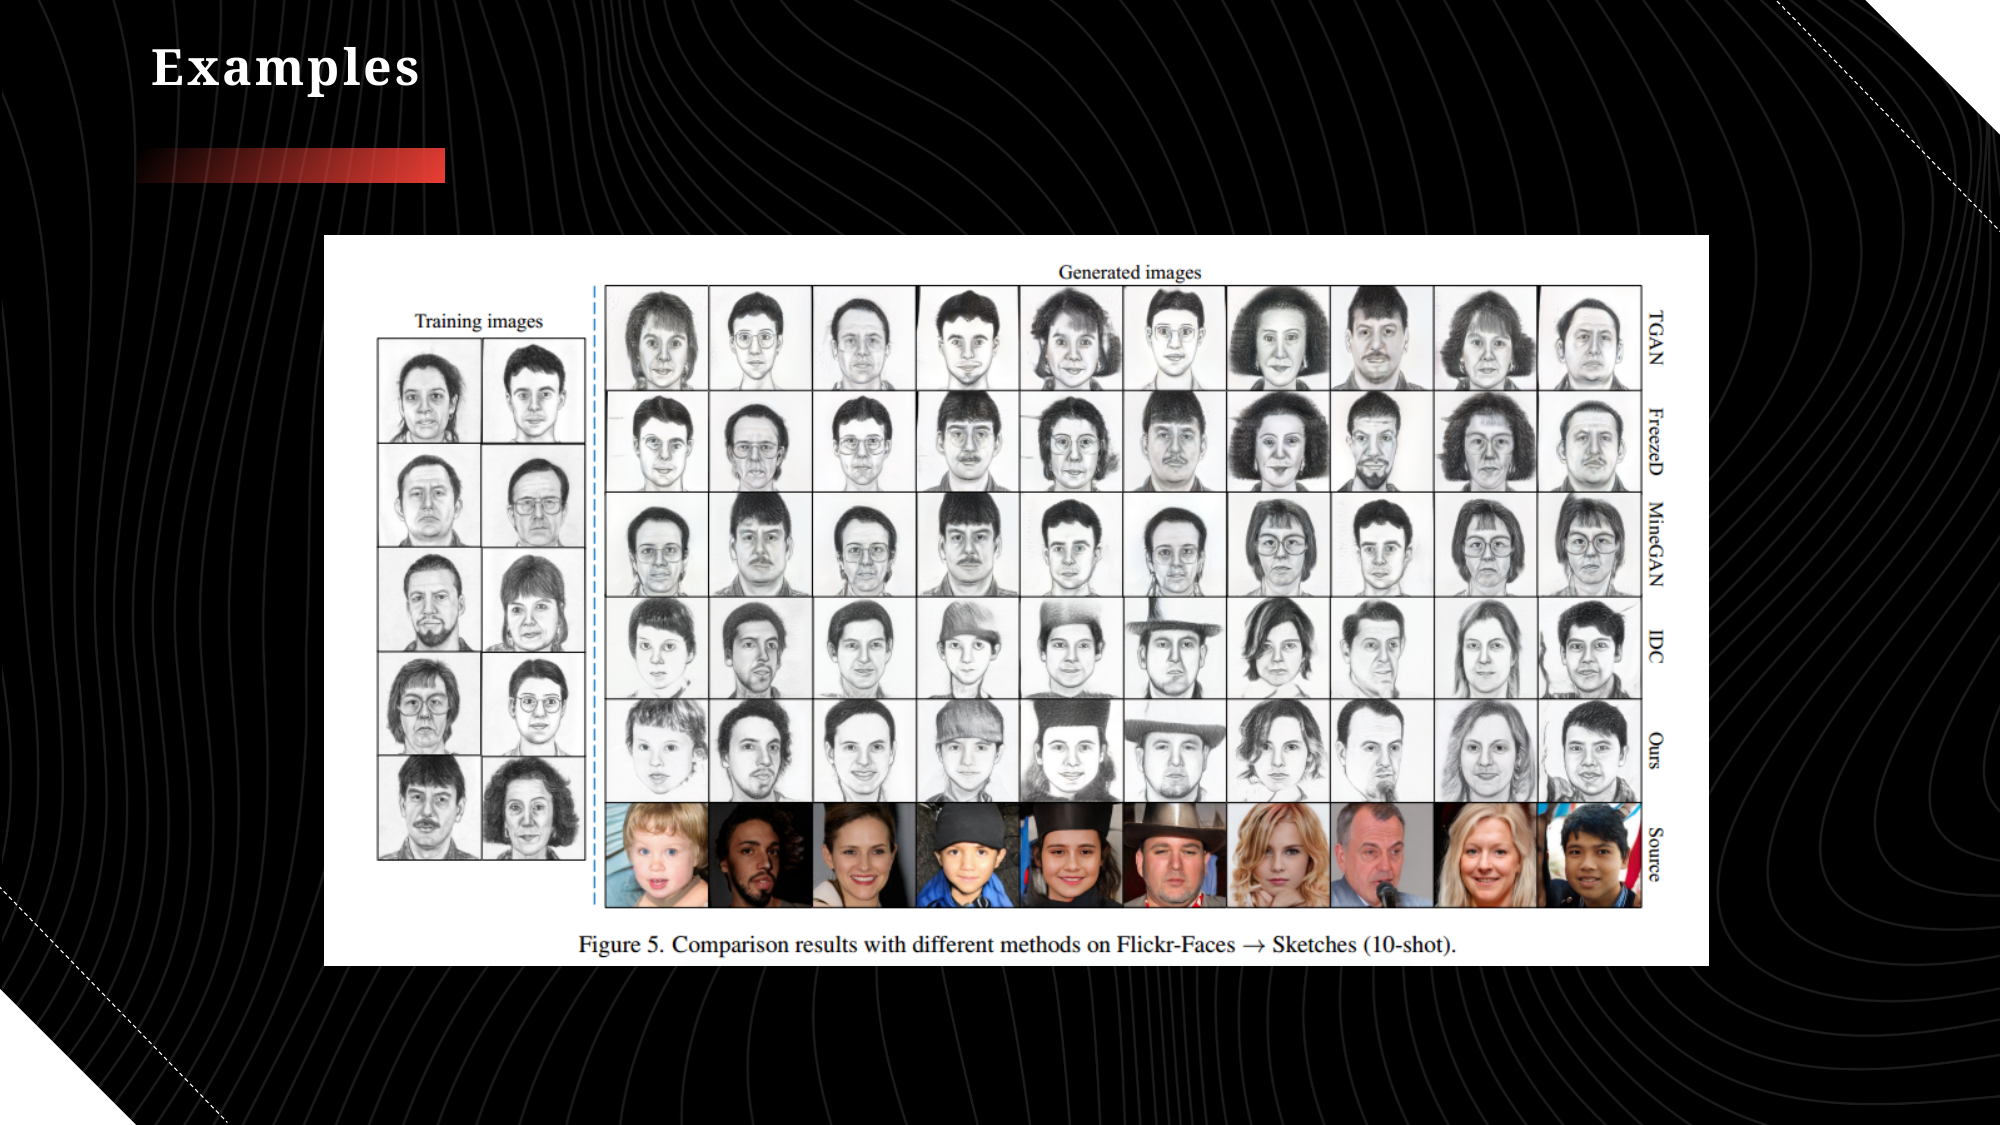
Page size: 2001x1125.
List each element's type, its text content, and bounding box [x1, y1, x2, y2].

title Examples [136, 21, 1863, 118]
picture [324, 235, 1709, 966]
